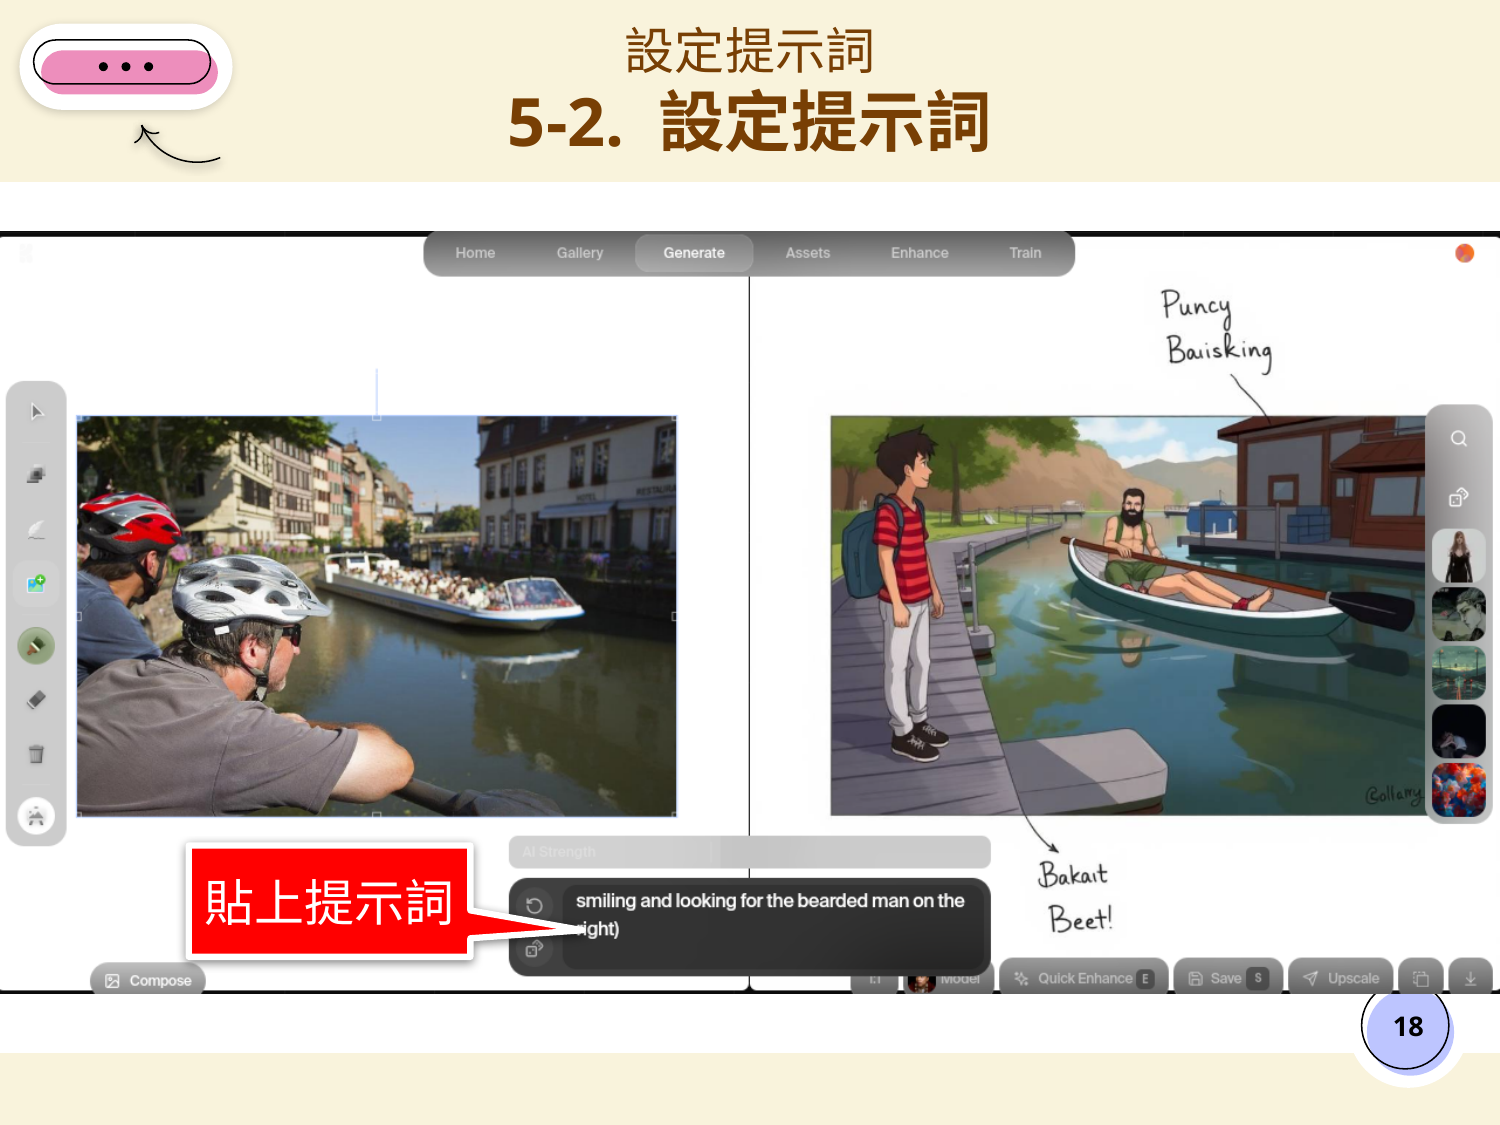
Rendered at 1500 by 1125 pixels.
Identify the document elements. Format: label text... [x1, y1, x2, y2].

slide_number ‹#› [1363, 1002, 1454, 1071]
title 設定提示詞 5-2. 設定提示詞 [232, 23, 1268, 171]
picture [0, 231, 1500, 994]
